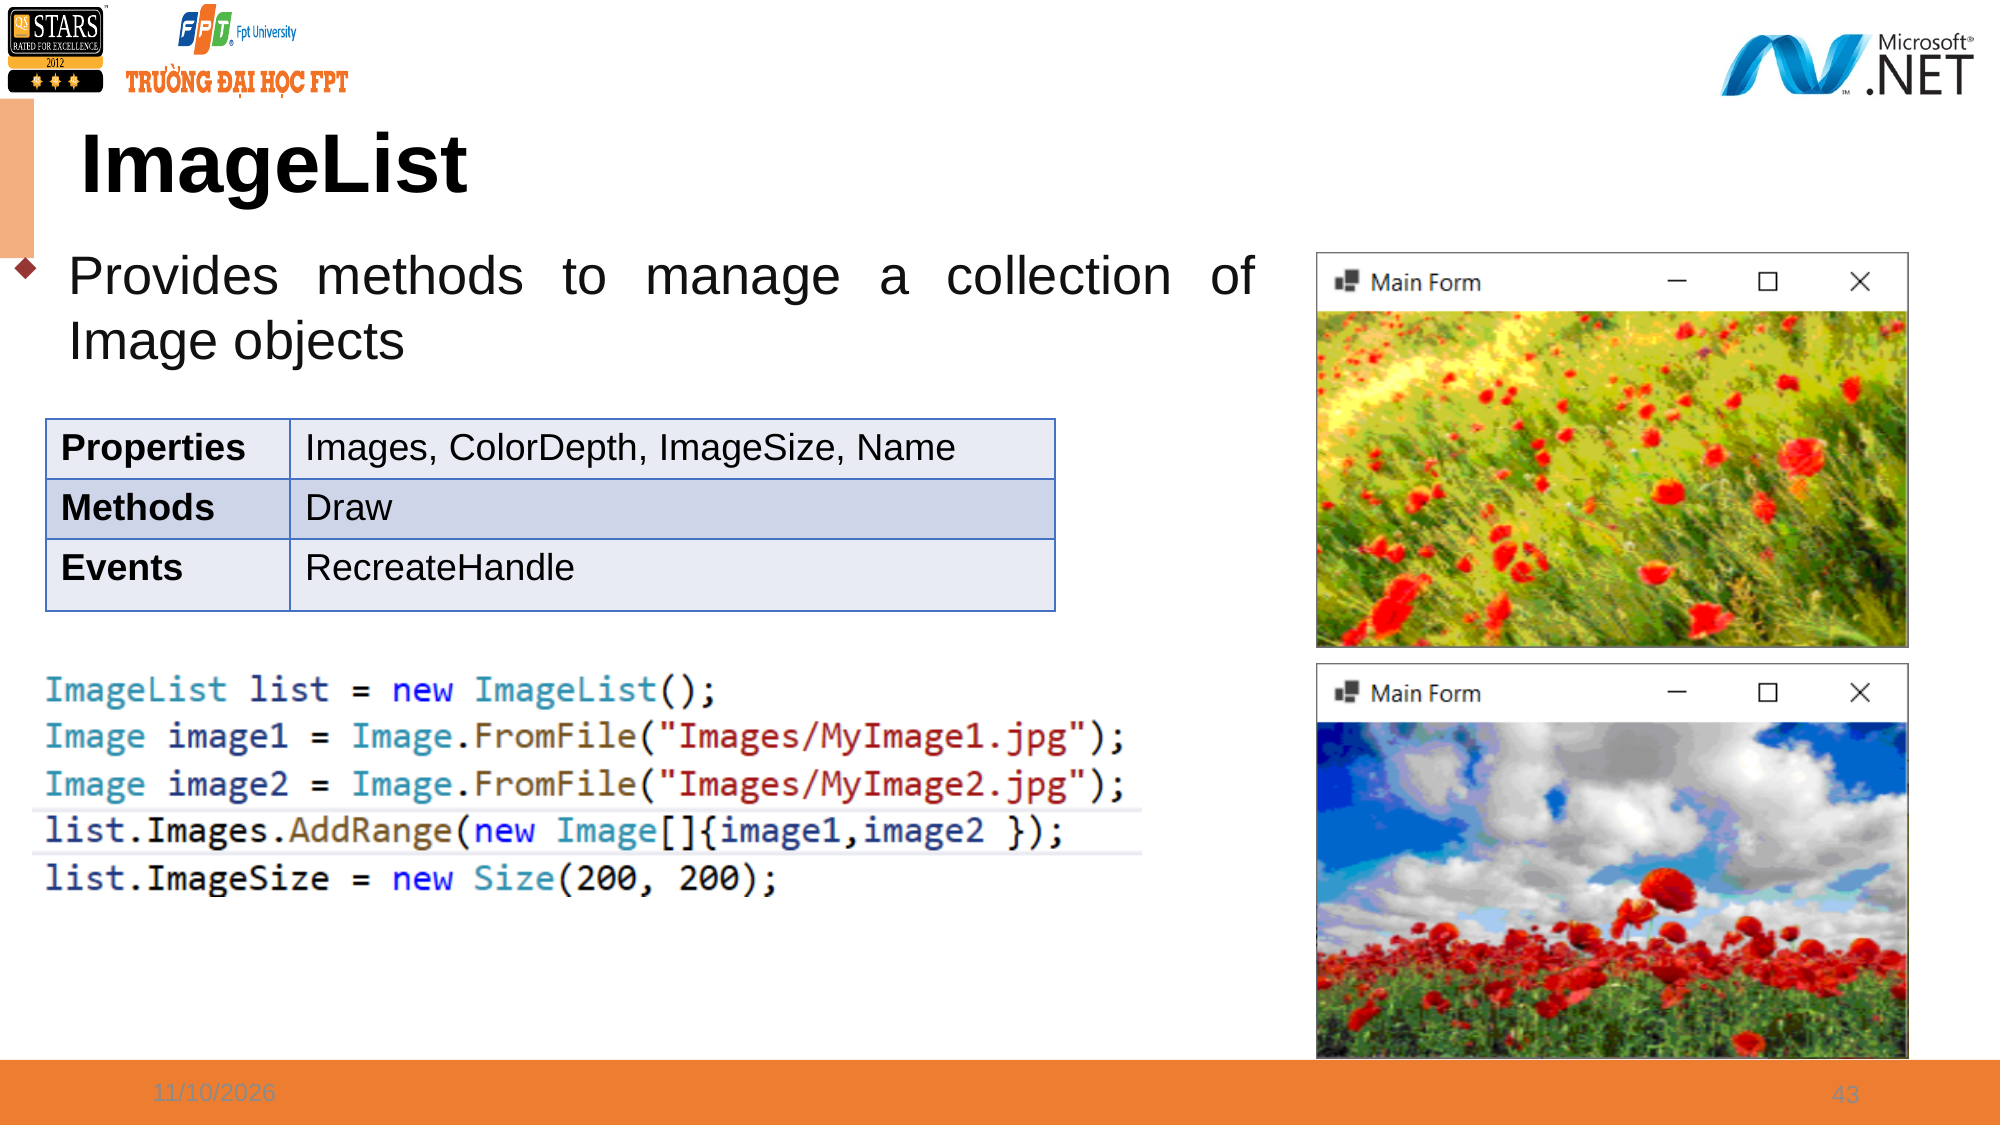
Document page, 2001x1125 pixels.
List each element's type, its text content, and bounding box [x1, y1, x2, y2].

picture [1316, 663, 1909, 1059]
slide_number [137, 1061, 588, 1122]
title ImageList [65, 118, 1895, 213]
table_header Images, ColorDepth, ImageSize, Name [291, 420, 1054, 478]
table_cell Methods [47, 480, 289, 538]
table_cell Draw [291, 480, 1054, 538]
picture [1685, 0, 2001, 129]
table_cell RecreateHandle [291, 540, 1054, 610]
slide_number 43 [1424, 1063, 1875, 1123]
table_header Properties [47, 420, 289, 478]
text_box Provides methods to manage a collection of Image objects [0, 232, 1273, 378]
table_cell Events [47, 540, 289, 610]
picture [1316, 252, 1909, 648]
picture [32, 662, 1142, 897]
